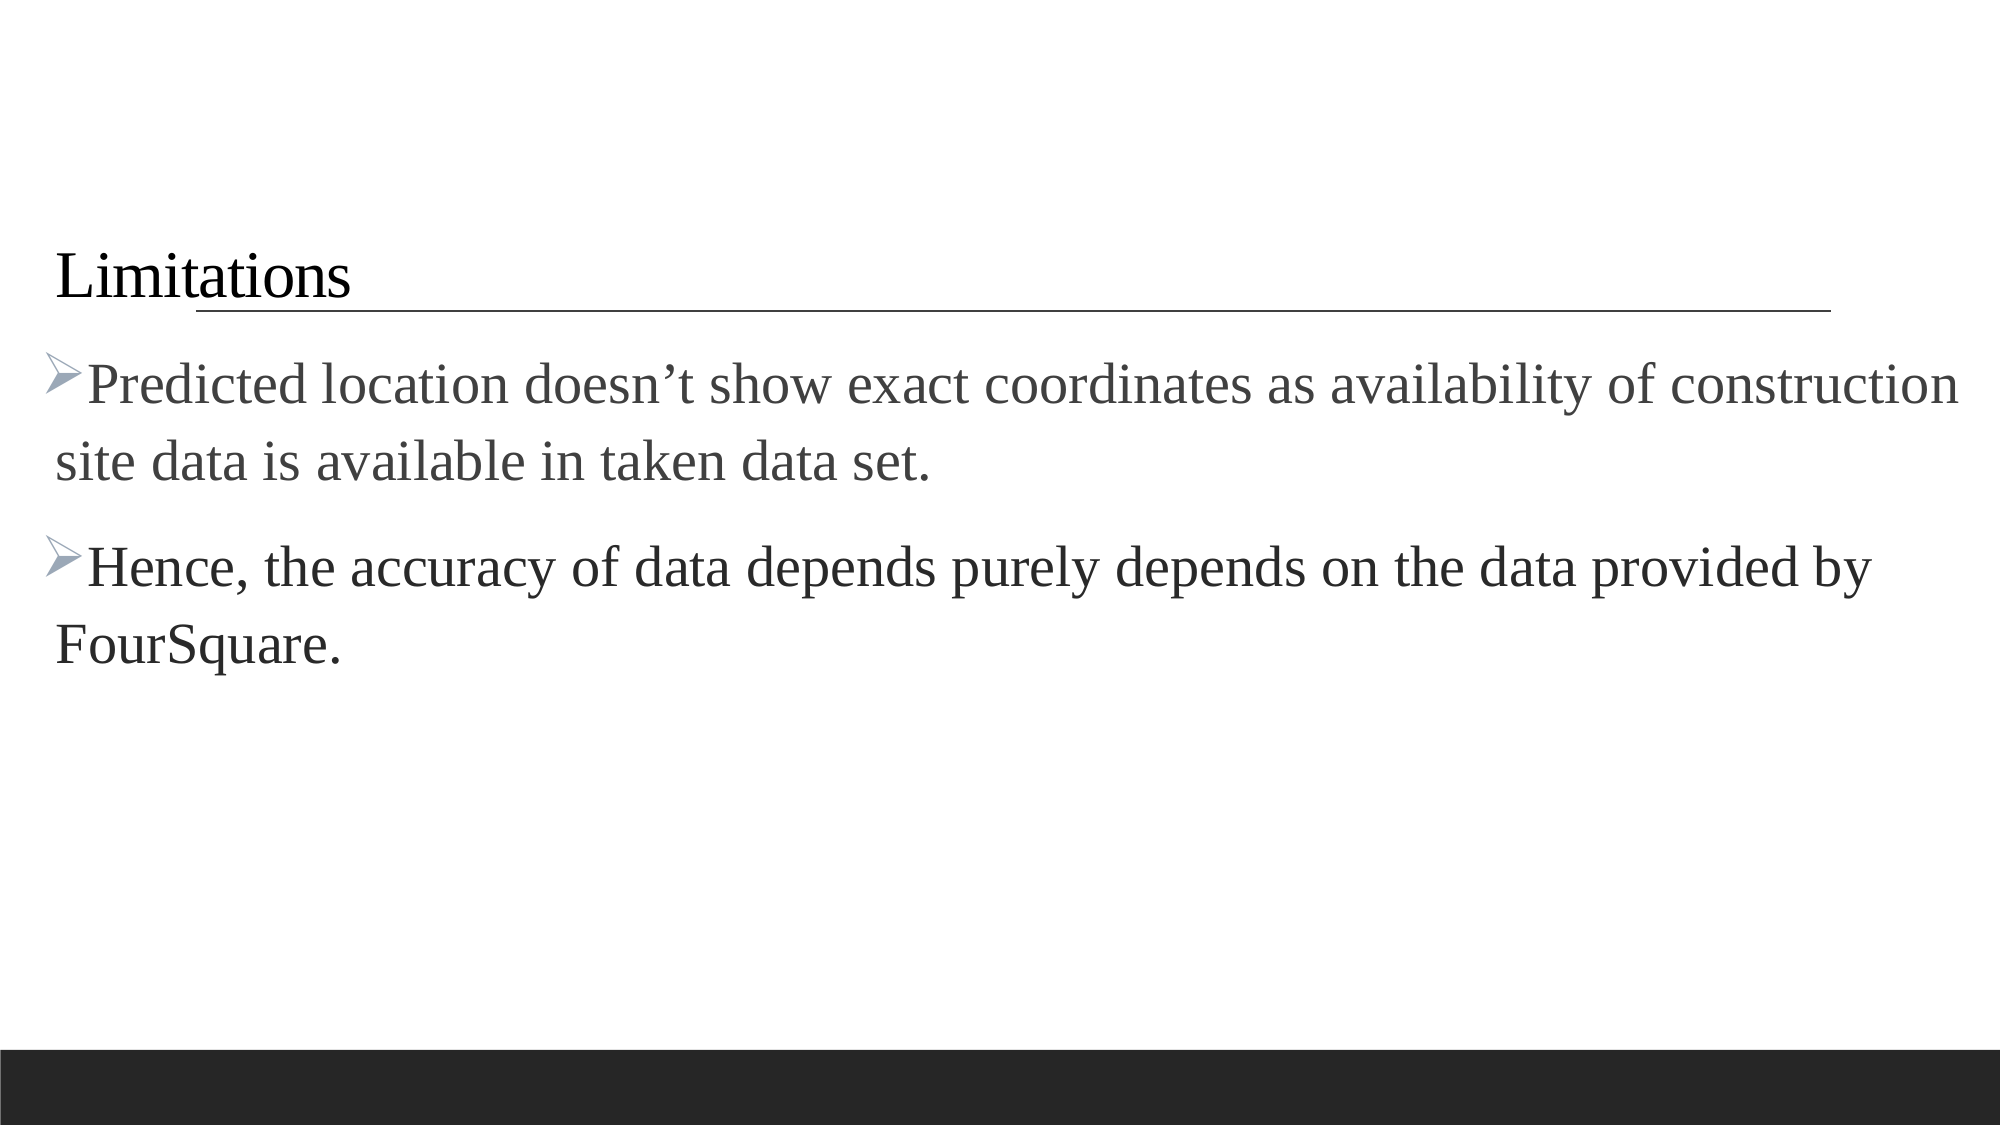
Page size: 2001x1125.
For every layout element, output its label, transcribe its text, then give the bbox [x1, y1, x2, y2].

list Predicted location doesn’t show exact coordinates as availability of construction site data is available in taken data set. Hence, the accuracy of data depends purely depends on the data provided by FourSquare. [40, 331, 1979, 1029]
title Limitations [40, 81, 1691, 320]
